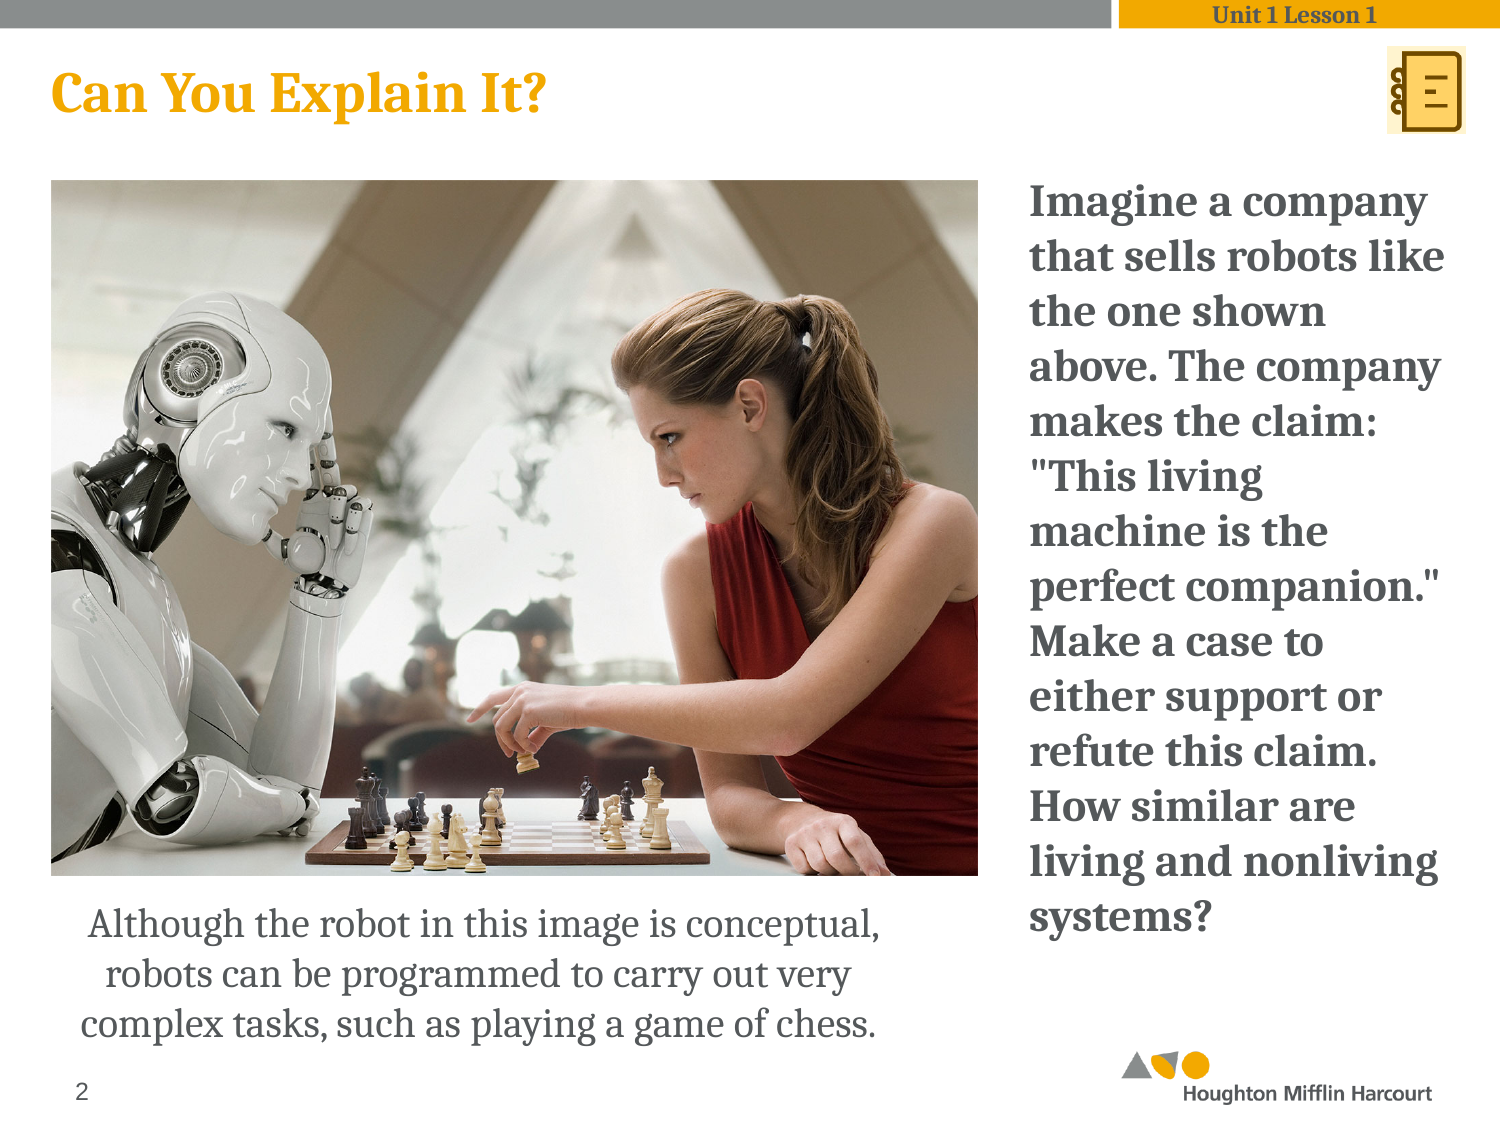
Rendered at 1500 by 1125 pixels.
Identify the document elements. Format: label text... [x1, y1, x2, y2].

text_box Imagine a company that sells robots like the one shown above. The company makes the claim: "This living machine is the perfect companion." Make a case to either support or refute this claim. How similar are living and nonliving systems? [1014, 162, 1466, 1012]
text_box Although the robot in this image is conceptual, robots can be programmed to carry out very complex tasks, such as playing a game of chess. [15, 888, 942, 1055]
picture [1387, 46, 1466, 134]
title Can You Explain It? [51, 46, 1401, 150]
picture [1119, 1049, 1434, 1107]
slide_number ‹#› [75, 1055, 187, 1106]
picture [50, 180, 978, 876]
text_box Unit 1 Lesson 1 [1197, 0, 1404, 36]
